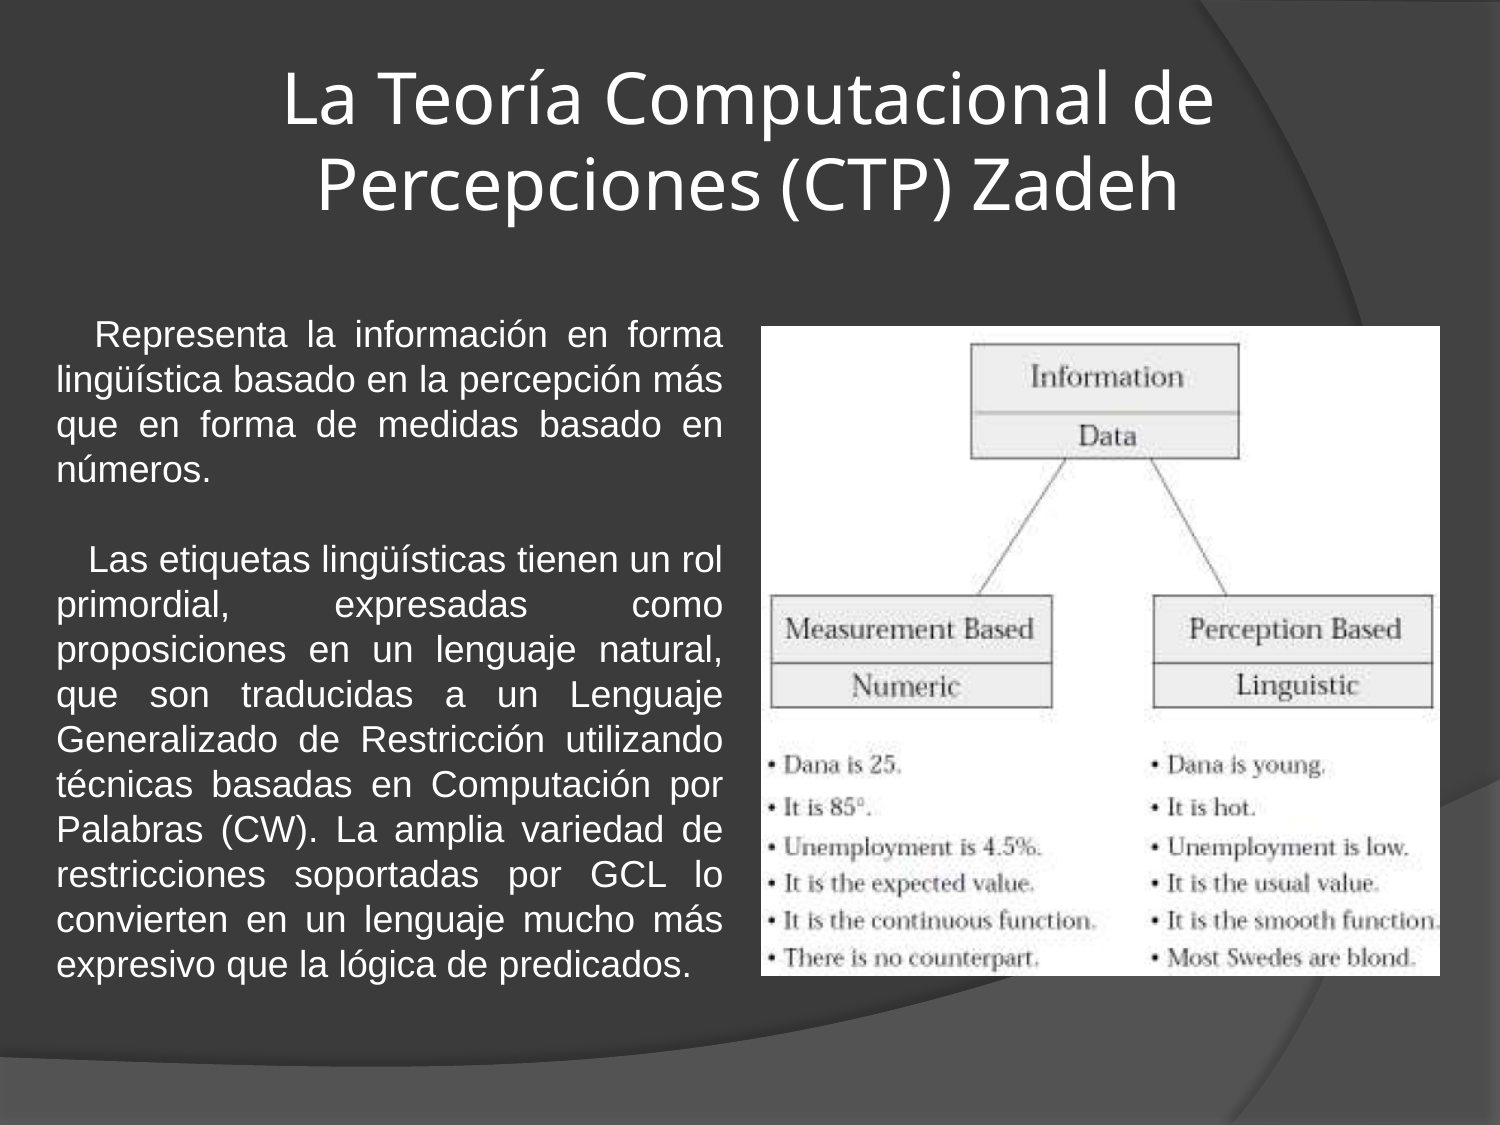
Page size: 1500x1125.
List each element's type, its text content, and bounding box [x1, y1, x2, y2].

title La Teoría Computacional de Percepciones (CTP) Zadeh [75, 45, 1424, 233]
text_box Representa la información en forma lingüística basado en la percepción más que en forma de medidas basado en números. Las etiquetas lingüísticas tienen un rol primordial, expresadas como proposiciones en un lenguaje natural, que son traducidas a un Lenguaje Generalizado de Restricción utilizando técnicas basadas en Computación por Palabras (CW). La amplia variedad de restricciones soportadas por GCL lo convierten en un lenguaje mucho más expresivo que la lógica de predicados. [41, 302, 739, 993]
picture [761, 326, 1440, 976]
